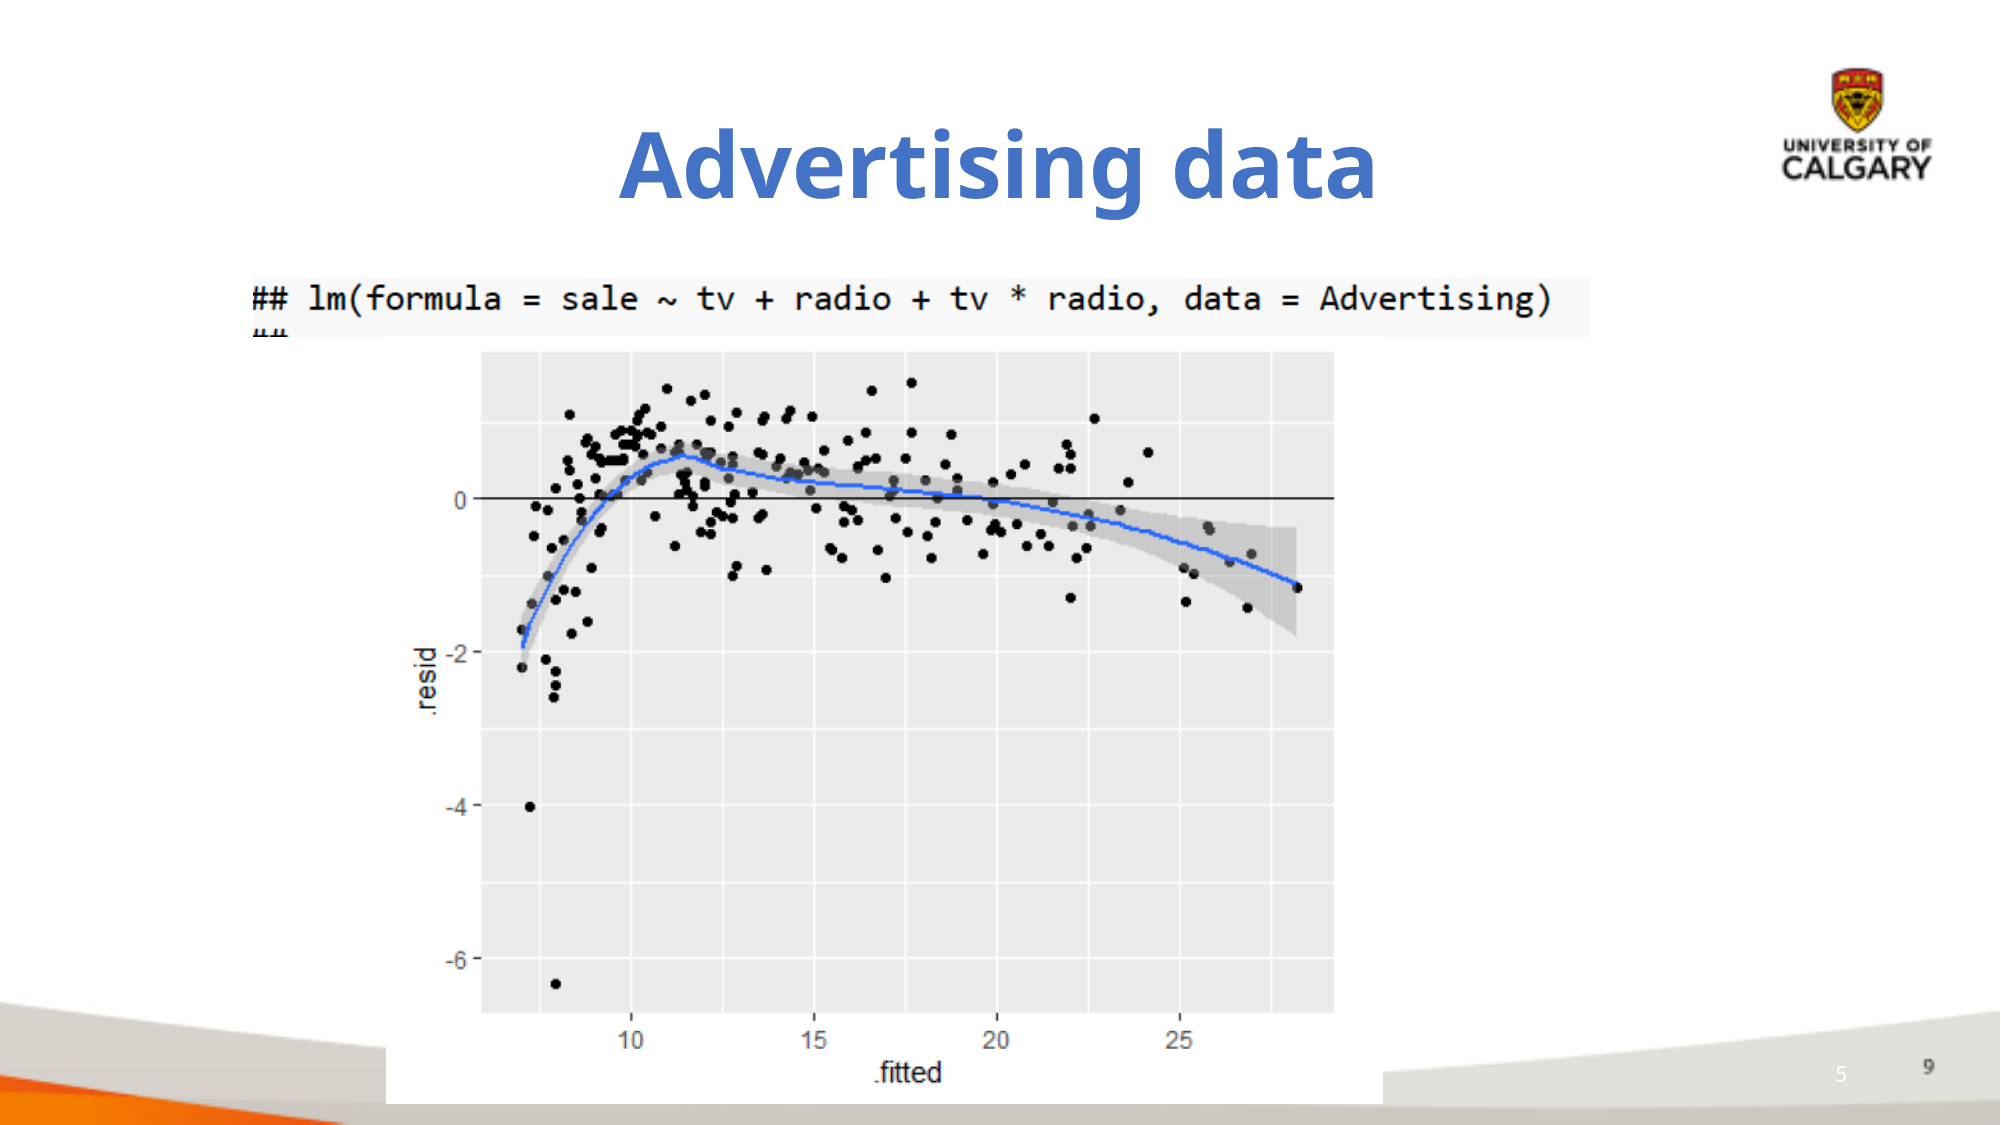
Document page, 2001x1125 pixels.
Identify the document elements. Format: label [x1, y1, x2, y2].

list [253, 277, 1590, 338]
picture [0, 0, 2000, 1125]
